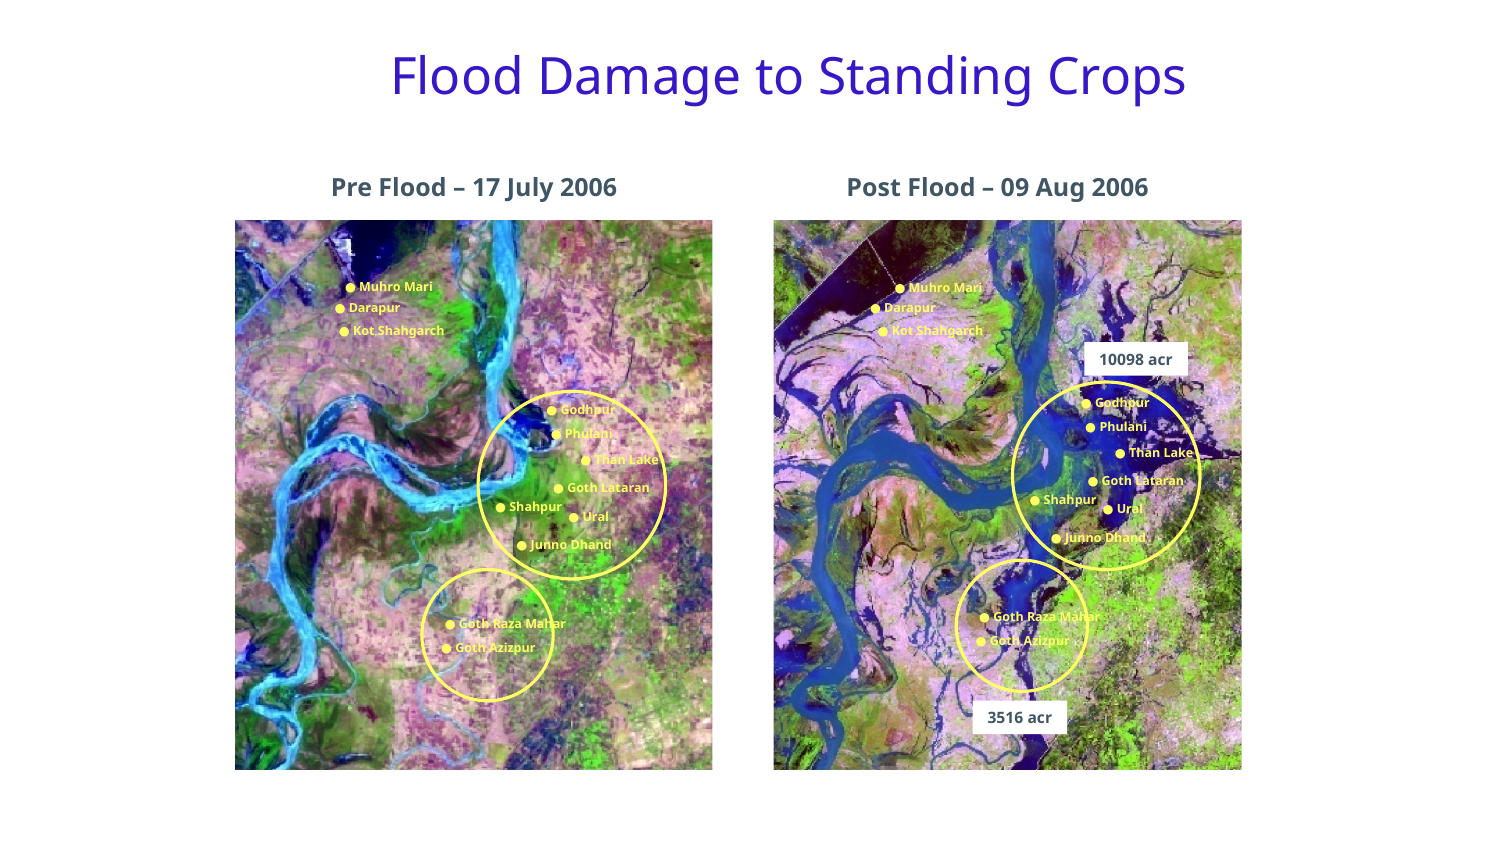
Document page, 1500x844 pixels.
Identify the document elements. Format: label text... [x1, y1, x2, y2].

picture [234, 220, 713, 770]
title Flood Damage to Standing Crops [375, 26, 1500, 120]
picture [773, 220, 1242, 770]
text_box Post Flood – 09 Aug 2006 [831, 164, 1165, 210]
text_box Pre Flood – 17 July 2006 [316, 164, 633, 210]
